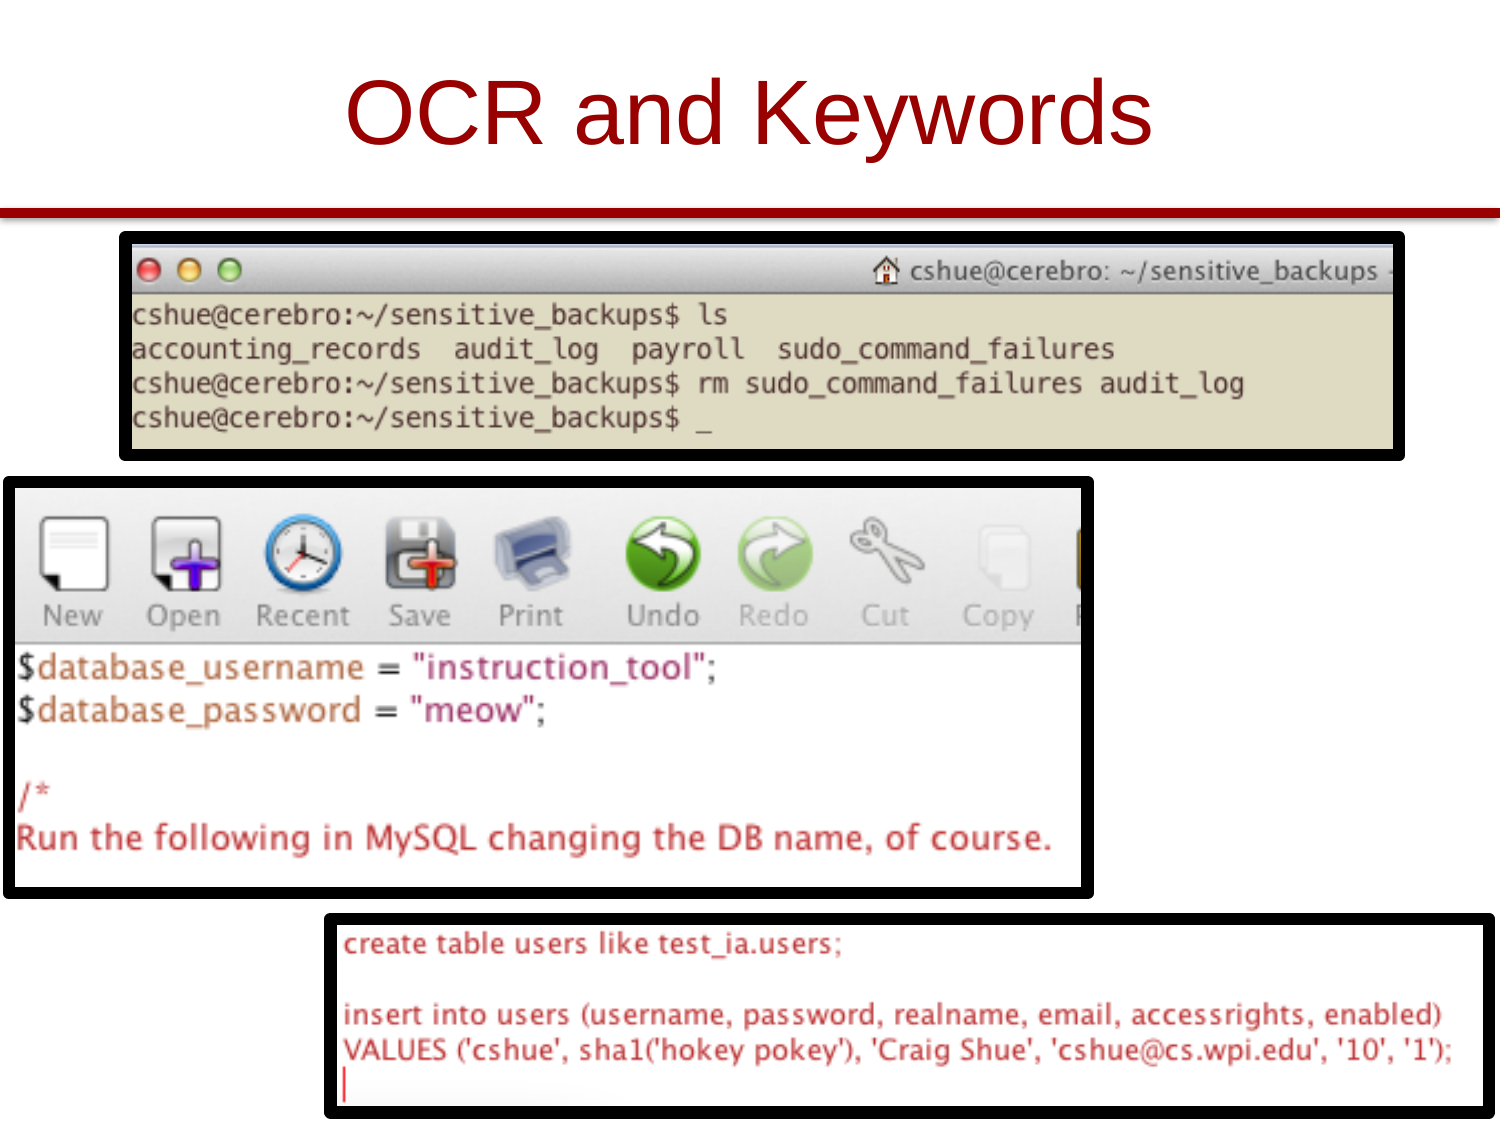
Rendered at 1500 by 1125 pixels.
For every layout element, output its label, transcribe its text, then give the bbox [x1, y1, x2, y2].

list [336, 924, 1483, 1107]
picture [131, 243, 1394, 450]
picture [14, 488, 1082, 888]
title OCR and Keywords [75, 13, 1425, 202]
